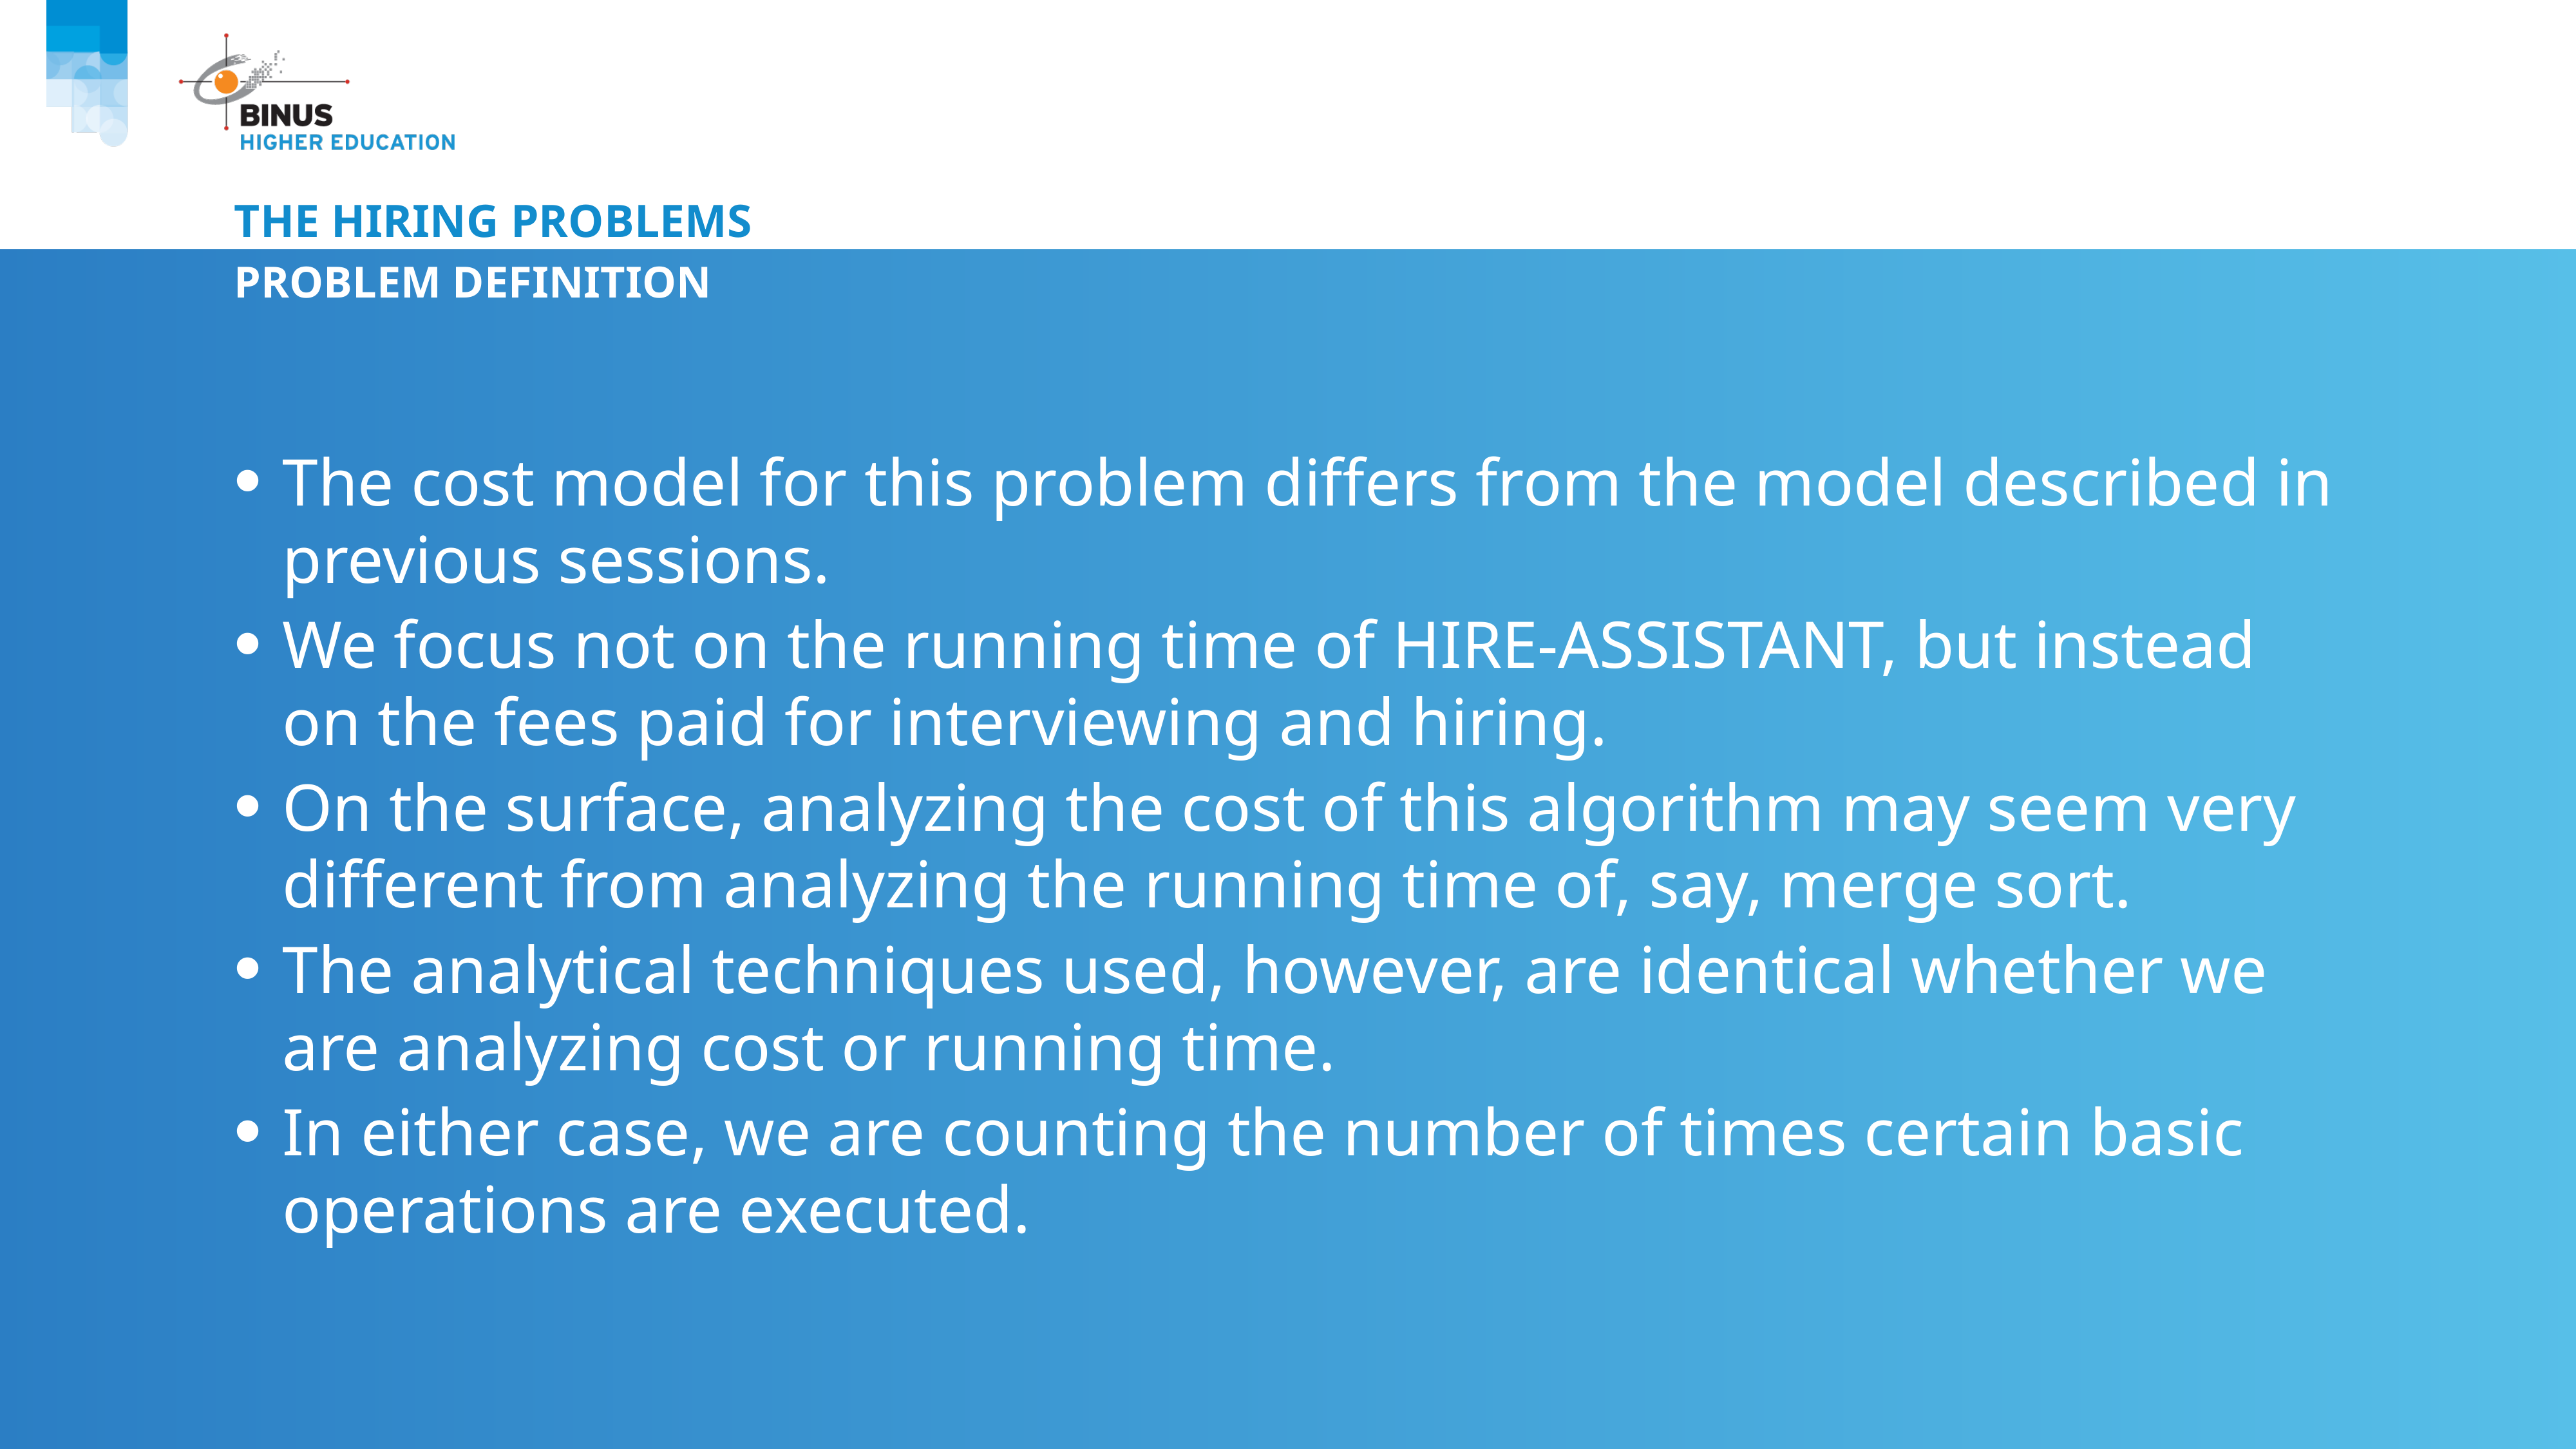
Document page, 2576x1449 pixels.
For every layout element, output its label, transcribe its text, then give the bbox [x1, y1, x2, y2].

picture [46, 0, 455, 154]
list The cost model for this problem differs from the model described in previous sessions. We focus not on the running time of HIRE-ASSISTANT, but instead on the fees paid for interviewing and hiring. On the surface, analyzing the cost of this algorithm may seem very different from analyzing the running time of, say, merge sort. The analytical techniques used, however, are identical whether we are analyzing cost or running time. In either case, we are counting the number of times certain basic operations are executed. [228, 435, 2349, 1337]
title The hiring problems [228, 197, 1784, 252]
list Problem definition [228, 255, 1262, 341]
